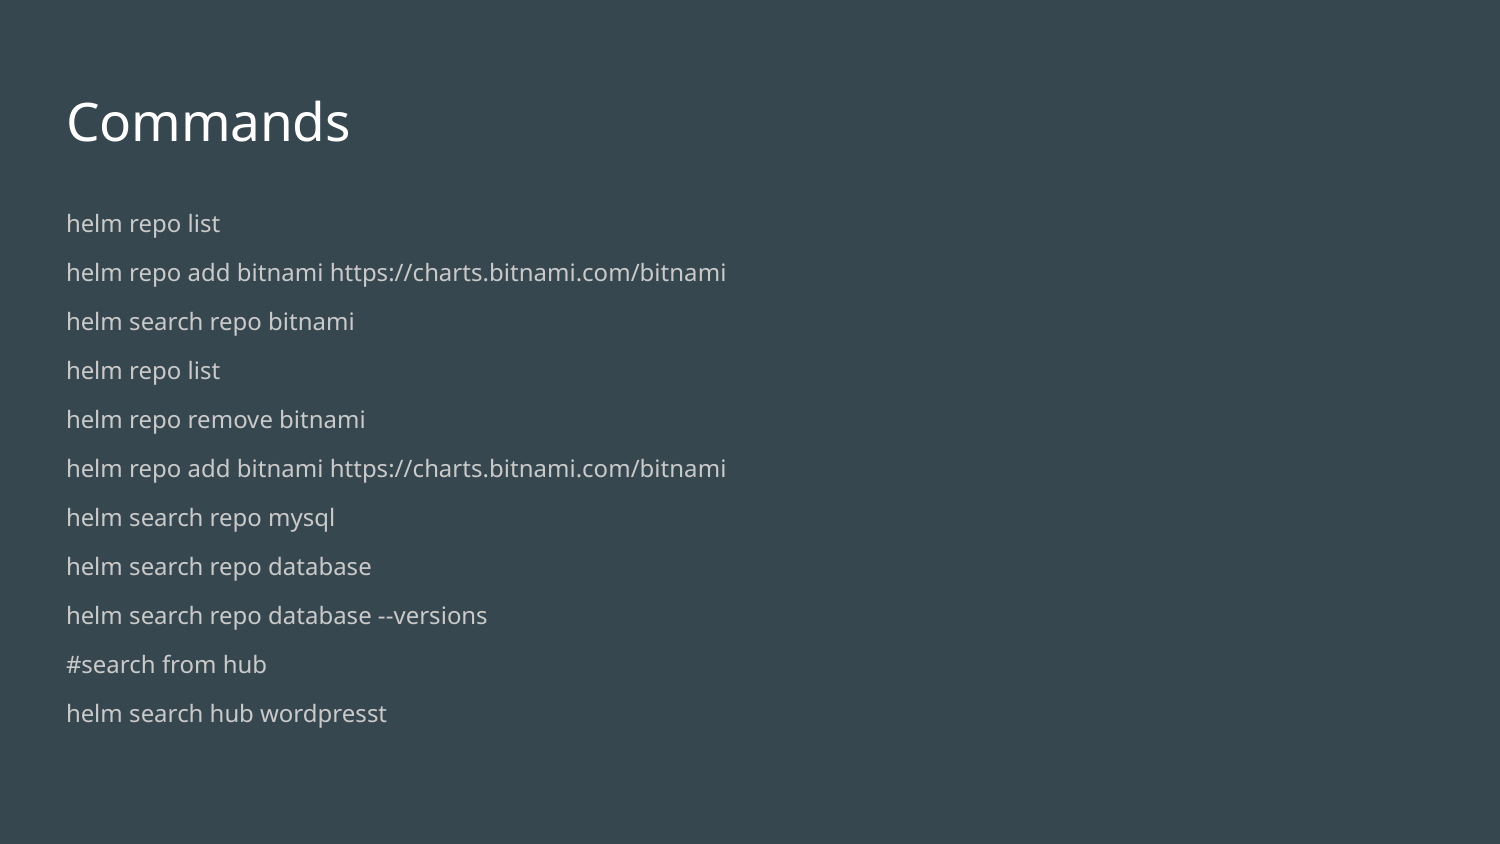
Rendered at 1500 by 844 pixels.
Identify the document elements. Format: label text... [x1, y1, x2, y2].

title Commands [51, 72, 1449, 167]
list helm repo list helm repo add bitnami https://charts.bitnami.com/bitnami helm search repo bitnami helm repo list helm repo remove bitnami helm repo add bitnami https://charts.bitnami.com/bitnami helm search repo mysql helm search repo database helm search repo database --versions #search from hub helm search hub wordpresst [51, 189, 1449, 750]
